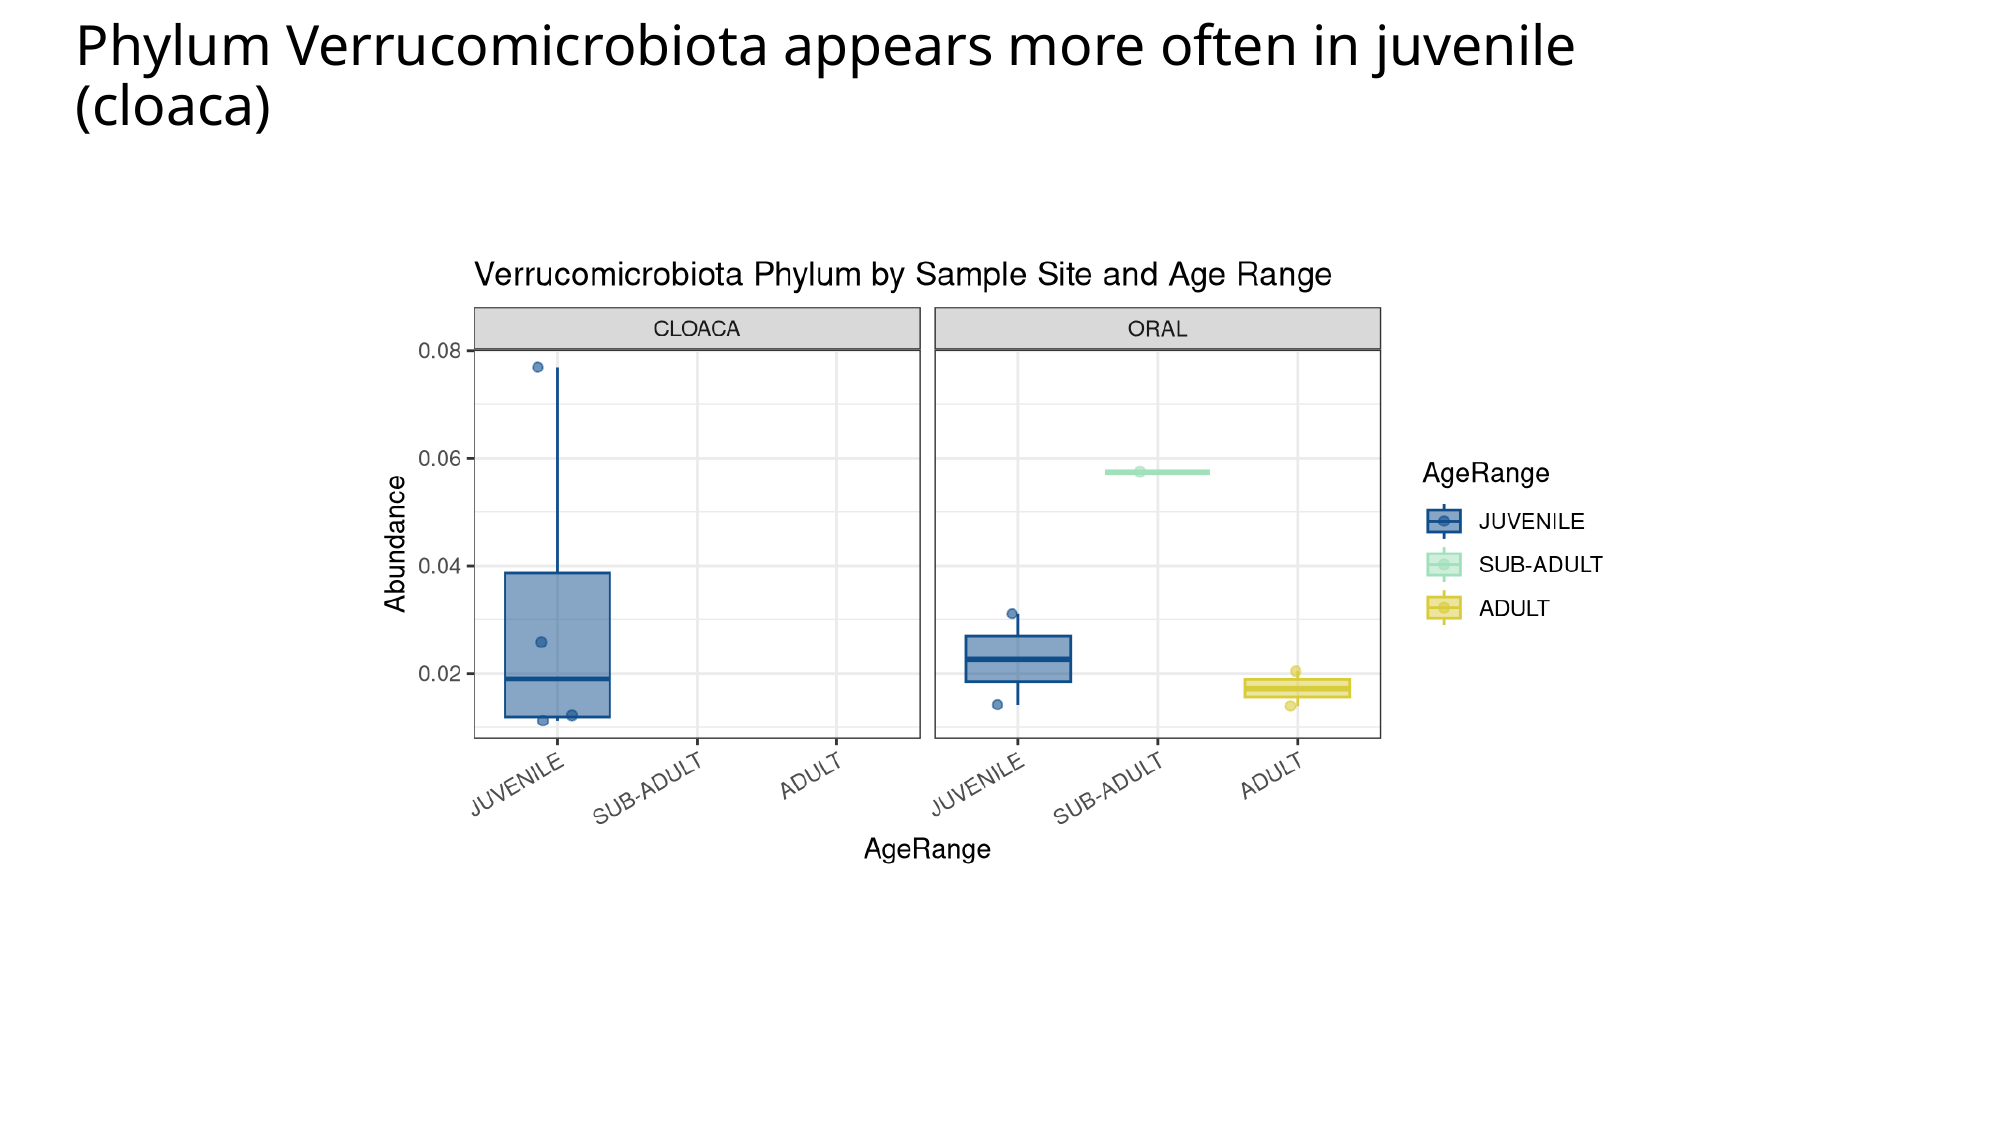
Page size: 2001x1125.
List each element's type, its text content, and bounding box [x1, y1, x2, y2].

text_box Phylum Verrucomicrobiota appears more often in juvenile (cloaca) [60, 9, 1786, 145]
picture [370, 247, 1630, 878]
